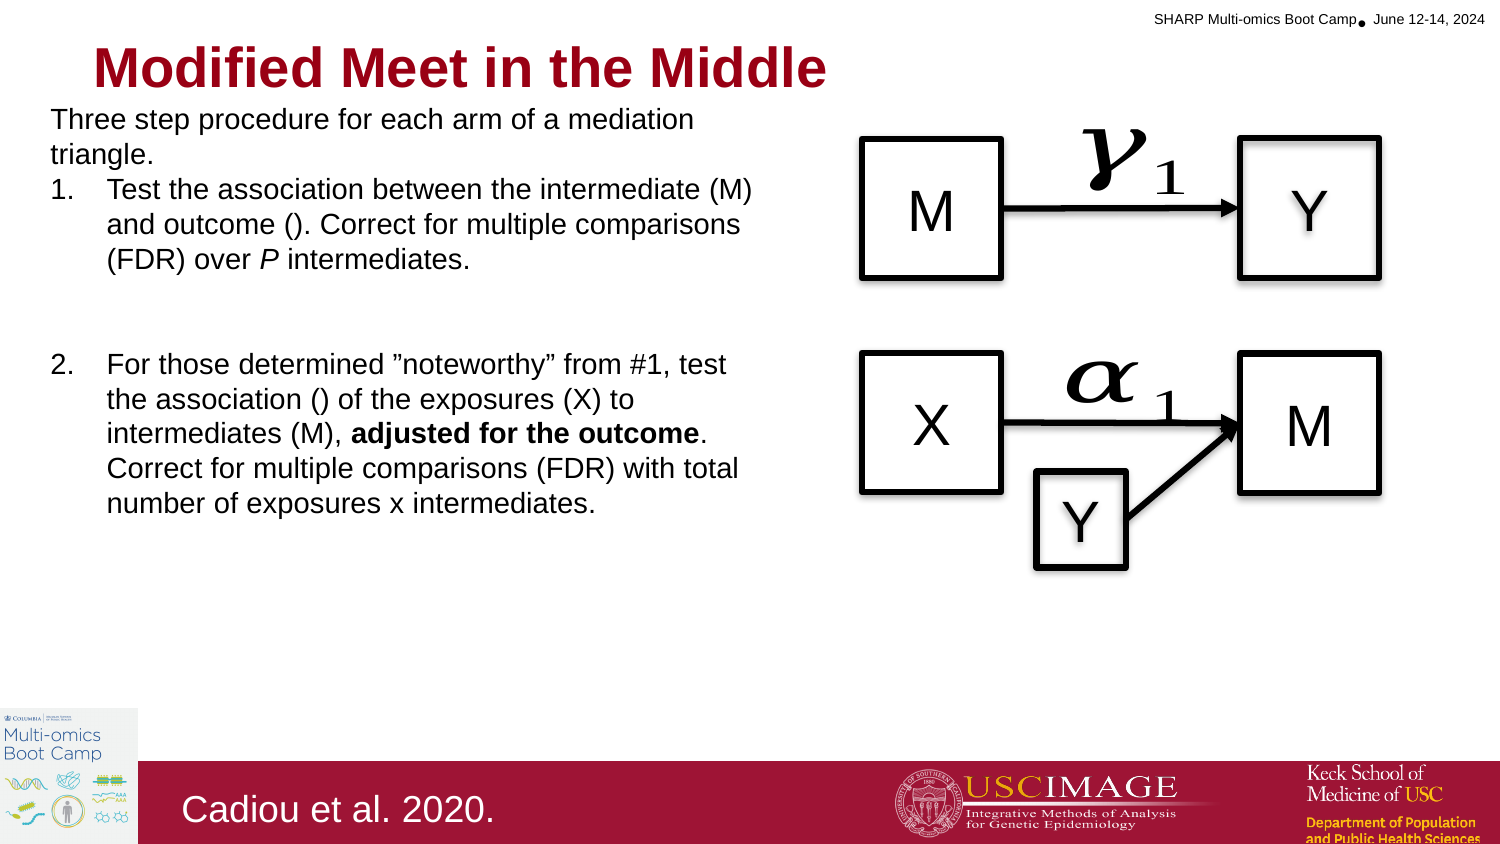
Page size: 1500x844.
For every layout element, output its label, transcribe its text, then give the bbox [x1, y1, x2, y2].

text_box X [861, 352, 1002, 493]
text_box Cadiou et al. 2020. [166, 777, 511, 838]
text_box Y [1036, 471, 1126, 568]
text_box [1125, 422, 1241, 520]
text_box Modified Meet in the Middle [78, 23, 1392, 130]
text_box M [861, 138, 1002, 279]
picture [883, 759, 1285, 844]
text_box M [1239, 353, 1380, 494]
picture [0, 708, 138, 844]
text_box Y [1239, 137, 1380, 278]
